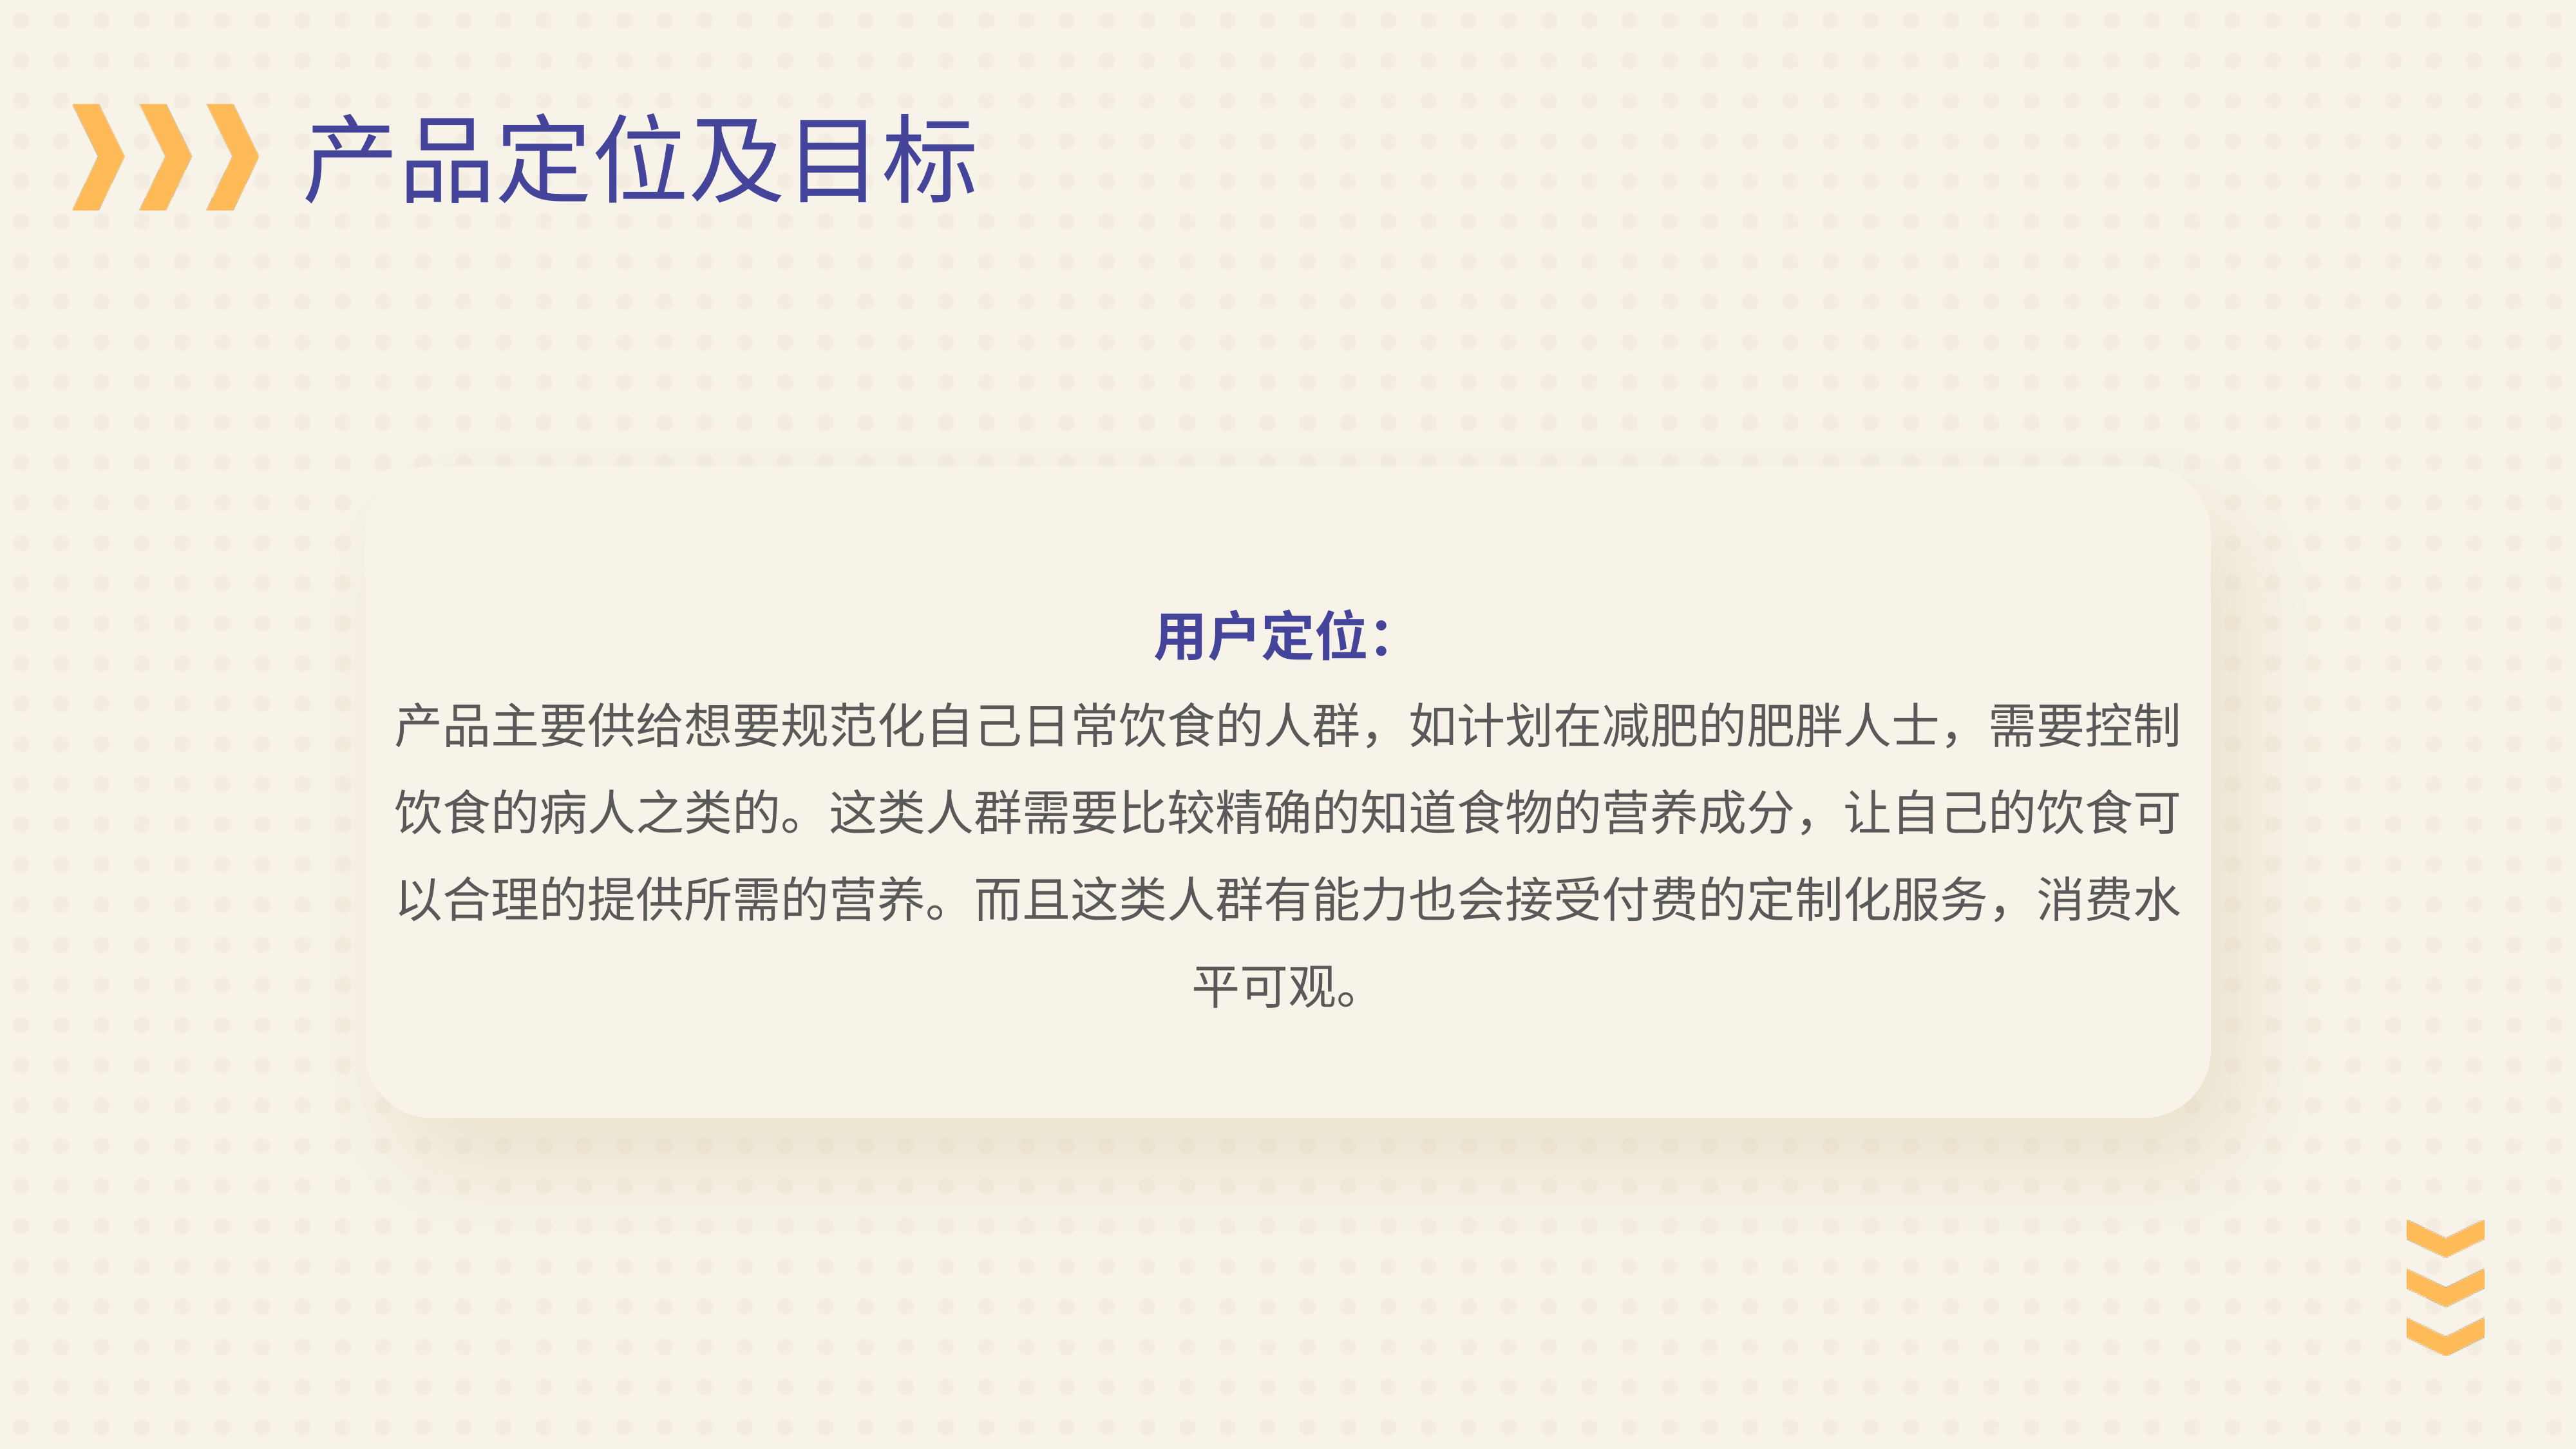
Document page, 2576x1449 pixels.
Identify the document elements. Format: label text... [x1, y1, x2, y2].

list 产品定位及目标 [292, 93, 2434, 221]
text_box 用户定位： 产品主要供给想要规范化自己日常饮食的人群，如计划在减肥的肥胖人士，需要控制饮食的病人之类的。这类人群需要比较精确的知道食物的营养成分，让自己的饮食可以合理的提供所需的营养。而且这类人群有能力也会接受付费的定制化服务，消费水平可观。 [363, 464, 2213, 1120]
picture [0, 0, 2576, 1449]
